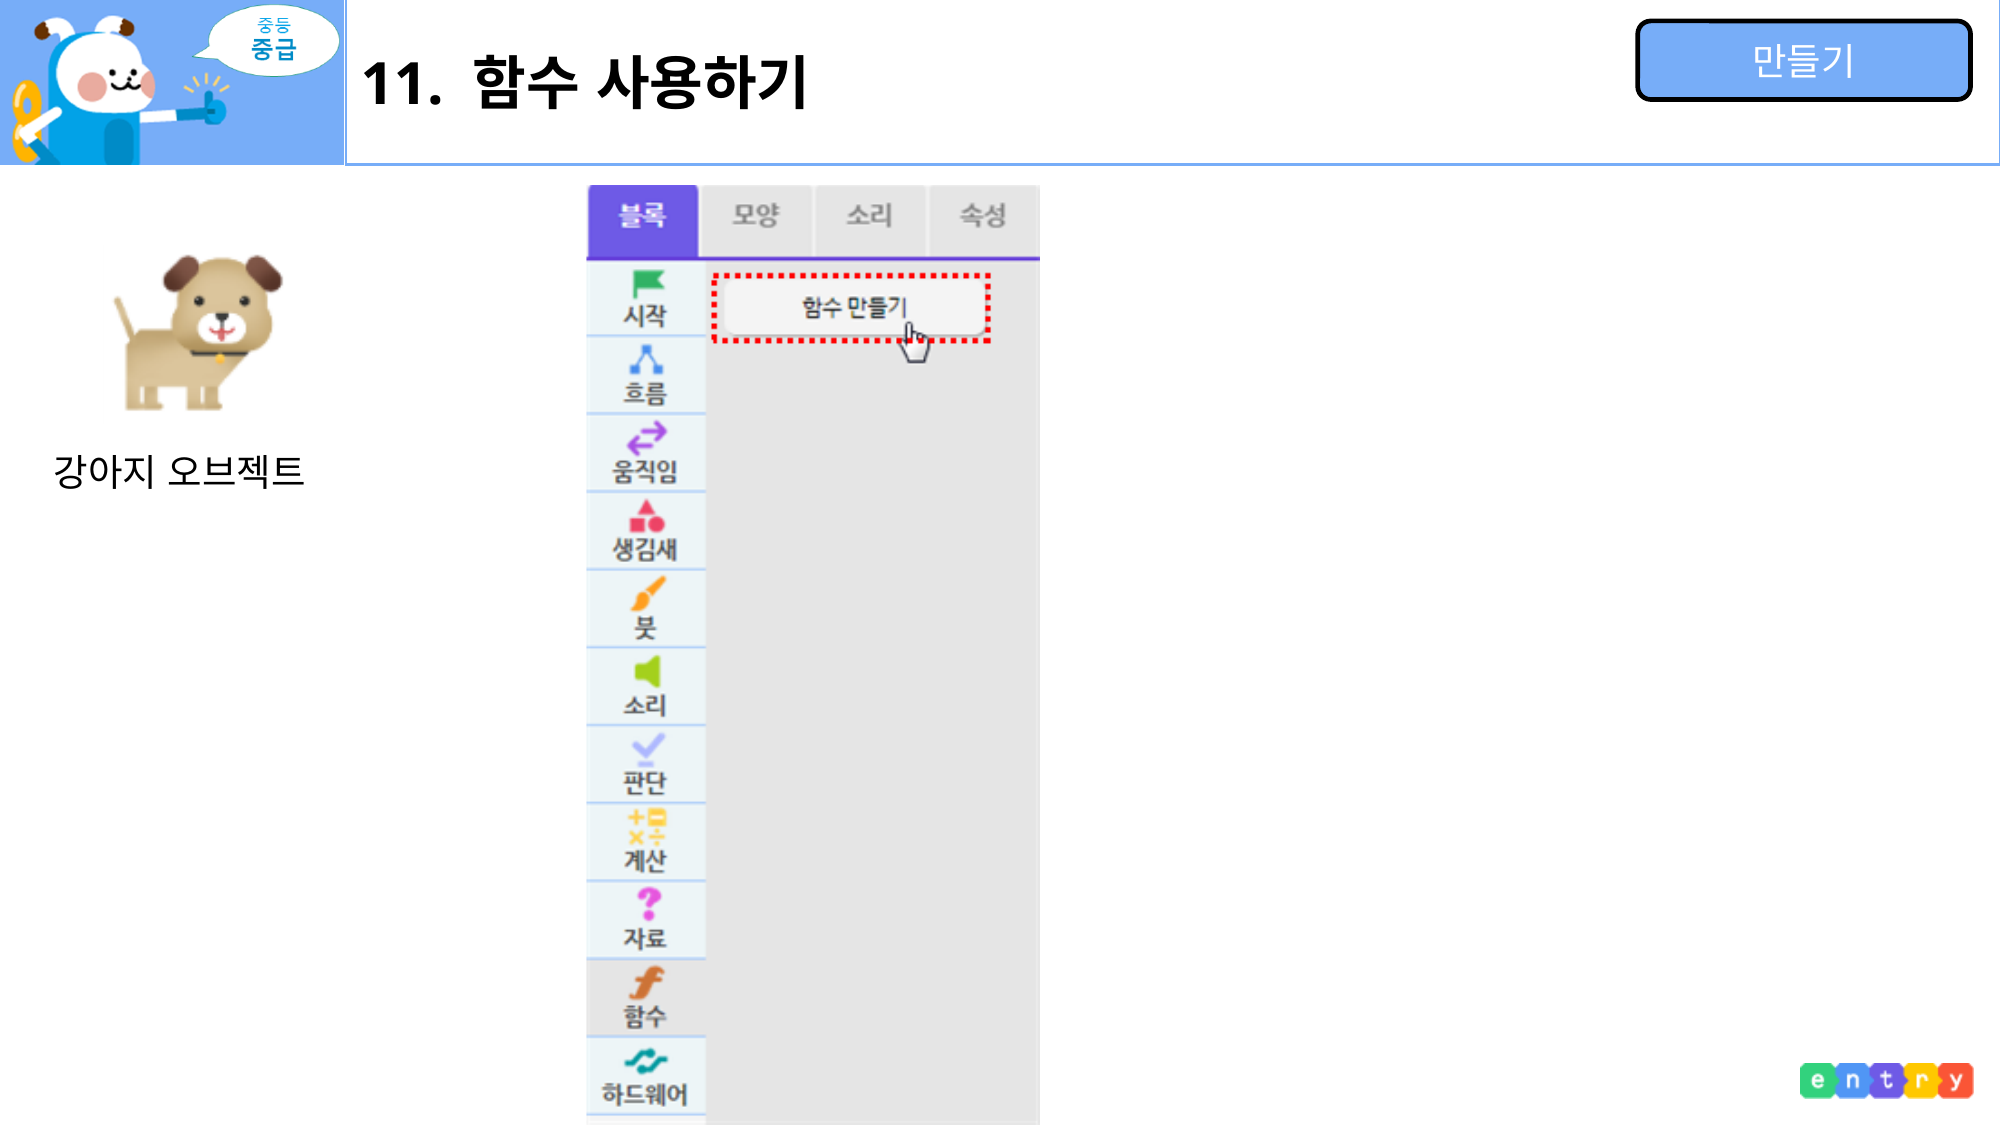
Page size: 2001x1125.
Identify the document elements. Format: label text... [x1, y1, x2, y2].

picture [0, 0, 344, 165]
slide_number 62 [1412, 1042, 1863, 1103]
text_box [344, 0, 2000, 75]
picture [1795, 1059, 1977, 1103]
picture [585, 185, 1040, 1125]
picture [102, 245, 294, 424]
text_box 11. 함수 사용하기 [345, 75, 2000, 166]
text_box 강아지 오브젝트 [39, 441, 321, 502]
text_box 만들기 [1636, 75, 1972, 101]
